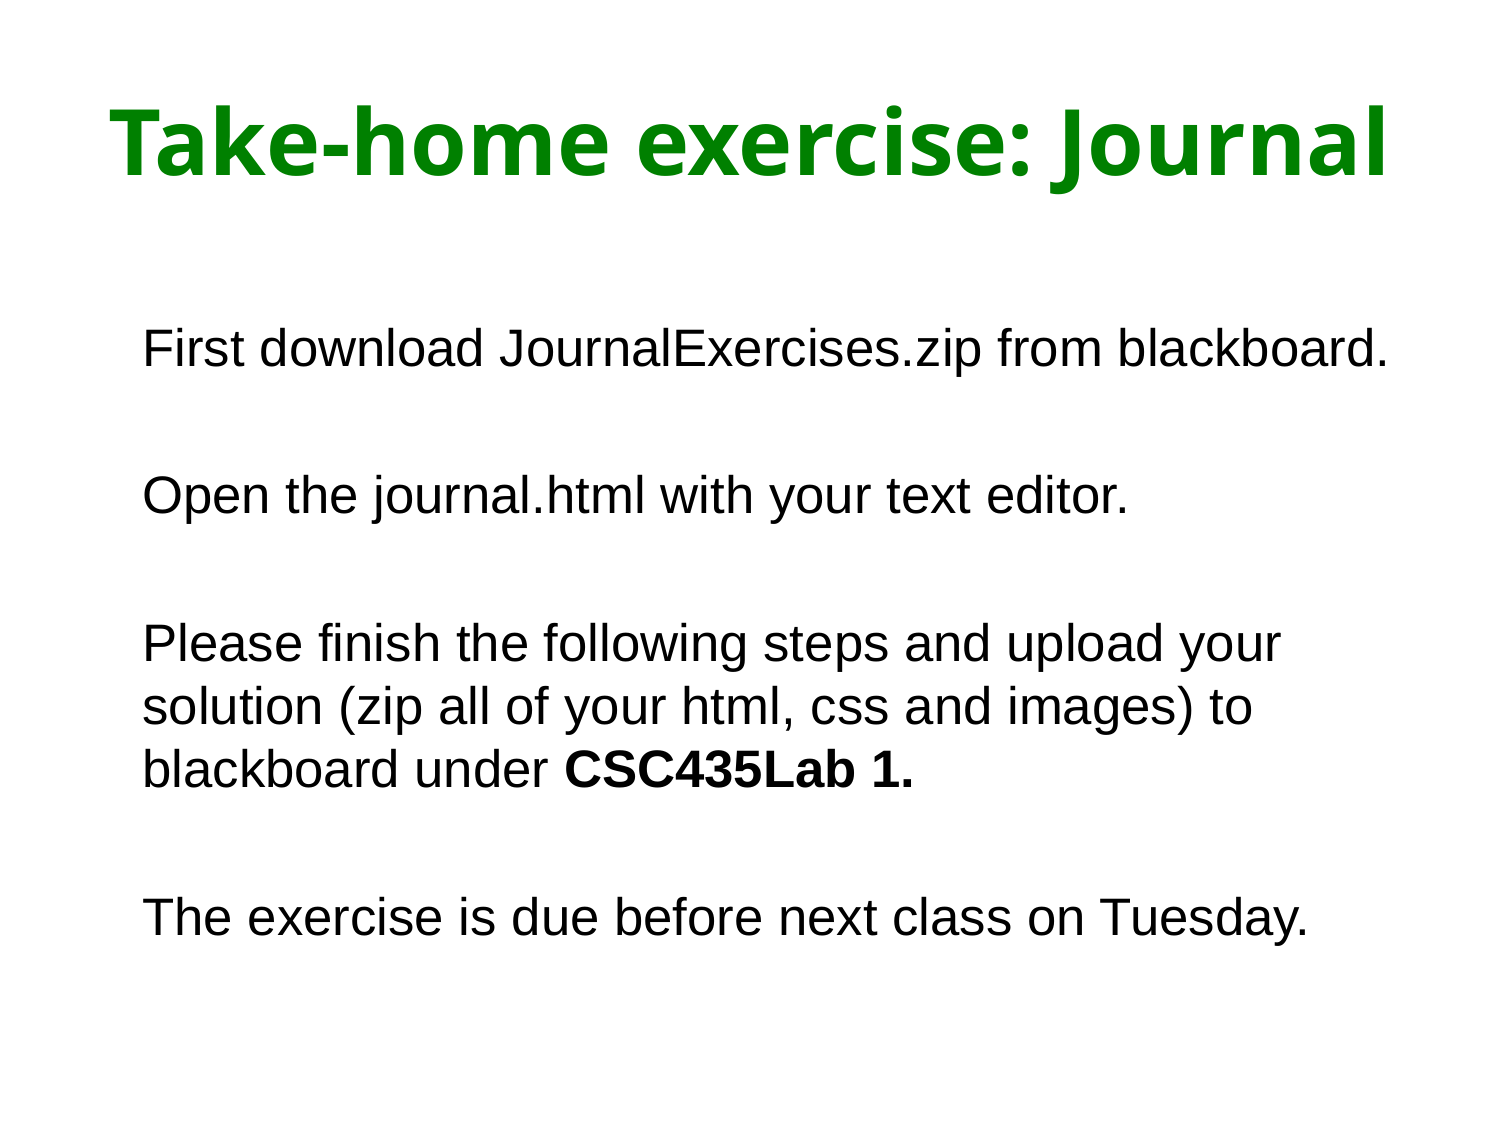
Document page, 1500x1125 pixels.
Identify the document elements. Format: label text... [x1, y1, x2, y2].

title Take-home exercise: Journal [75, 45, 1425, 233]
list First download JournalExercises.zip from blackboard. Open the journal.html with your text editor. Please finish the following steps and upload your solution (zip all of your html, css and images) to blackboard under CSC435Lab 1. The exercise is due before next class on Tuesday. [127, 232, 1425, 999]
